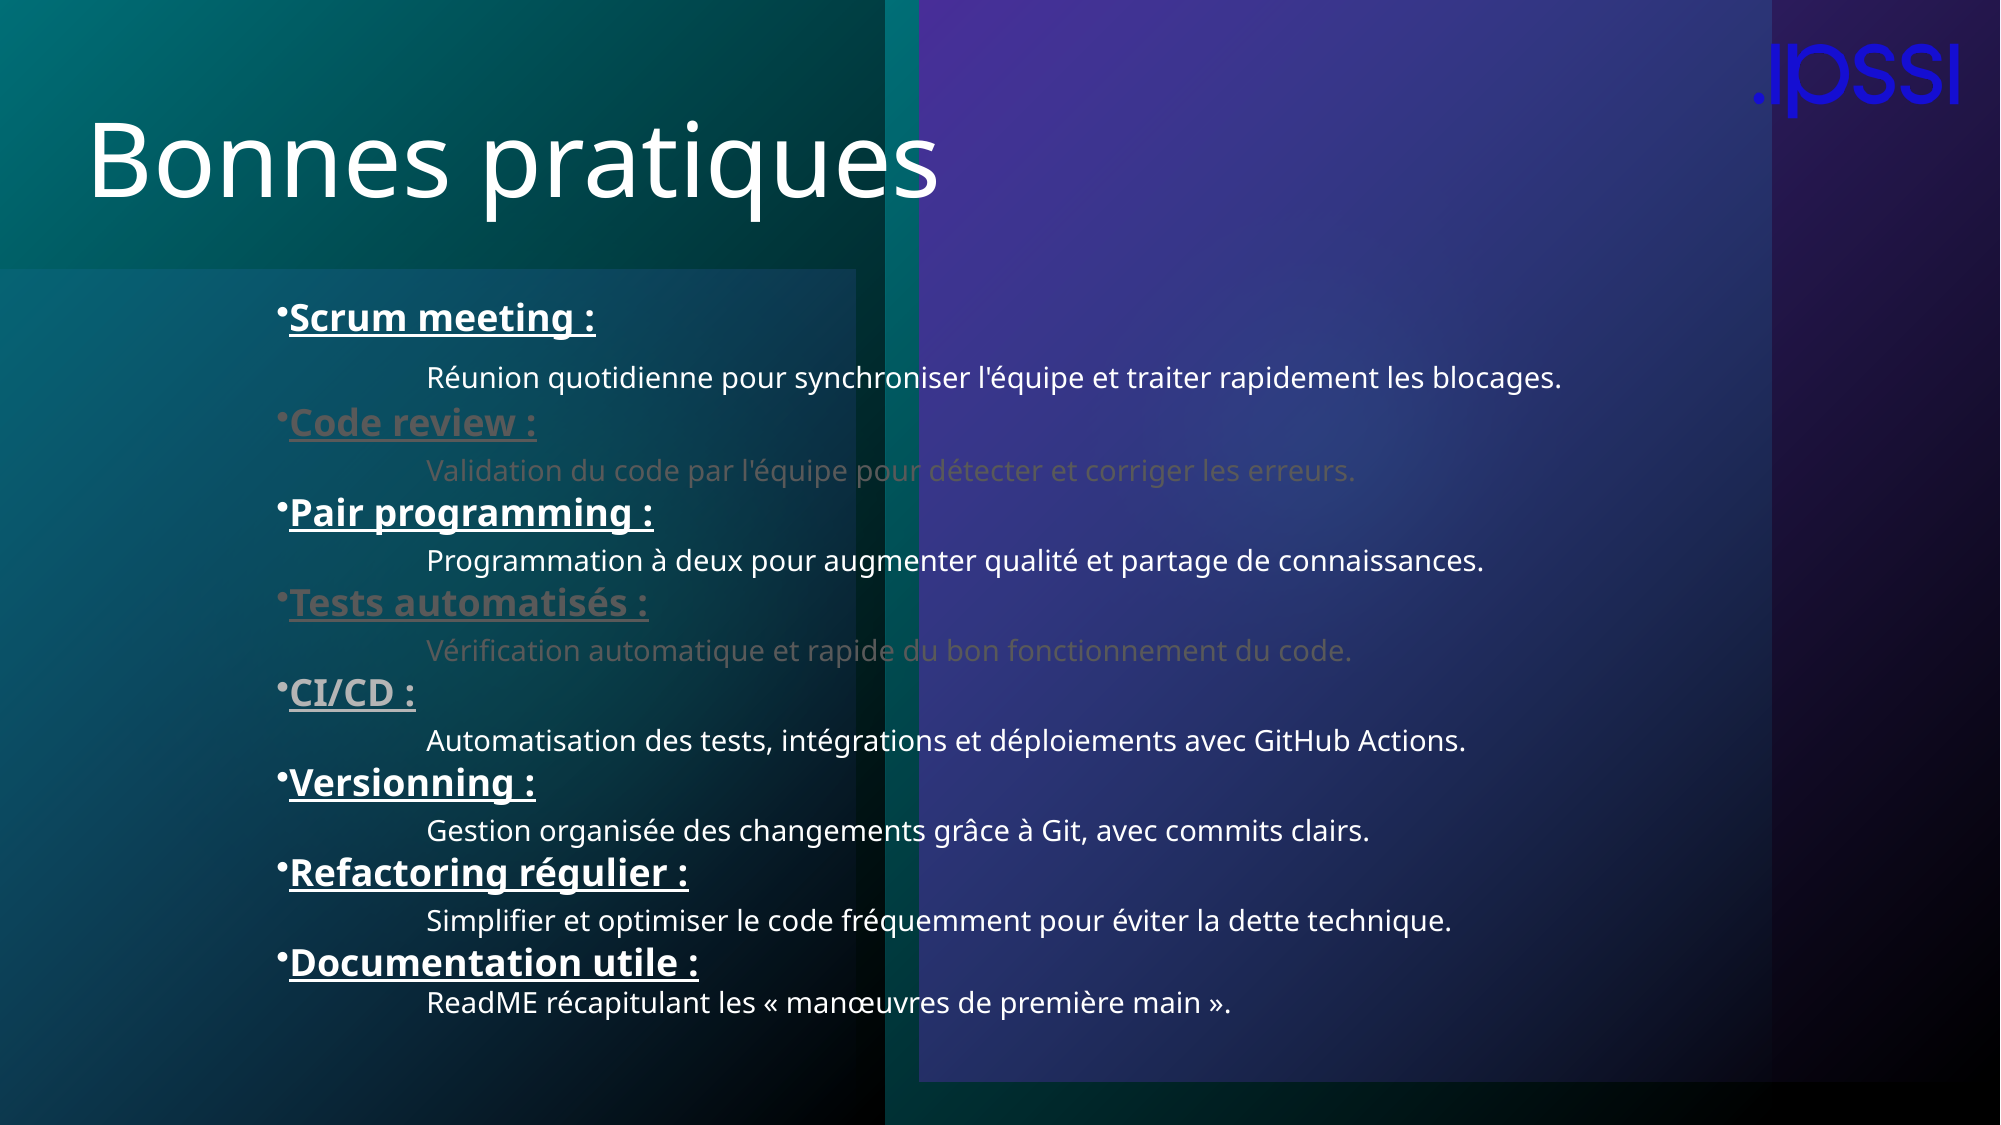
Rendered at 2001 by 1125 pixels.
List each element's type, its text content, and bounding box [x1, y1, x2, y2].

picture [1712, 1, 1999, 159]
text_box Scrum meeting : Réunion quotidienne pour synchroniser l'équipe et traiter rapidement les blocages. Code review : Validation du code par l'équipe pour détecter et corriger les erreurs. Pair programming : Programmation à deux pour augmenter qualité et partage de connaissances. Tests automatisés : Vérification automatique et rapide du bon fonctionnement du code. CI/CD : Automatisation des tests, intégrations et déploiements avec GitHub Actions. Versionning : Gestion organisée des changements grâce à Git, avec commits clairs. Refactoring régulier : Simplifier et optimiser le code fréquemment pour éviter la dette technique. Documentation utile : ReadME récapitulant les « manœuvres de première main ». [261, 286, 1578, 1062]
text_box Bonnes pratiques [1, 100, 1027, 303]
